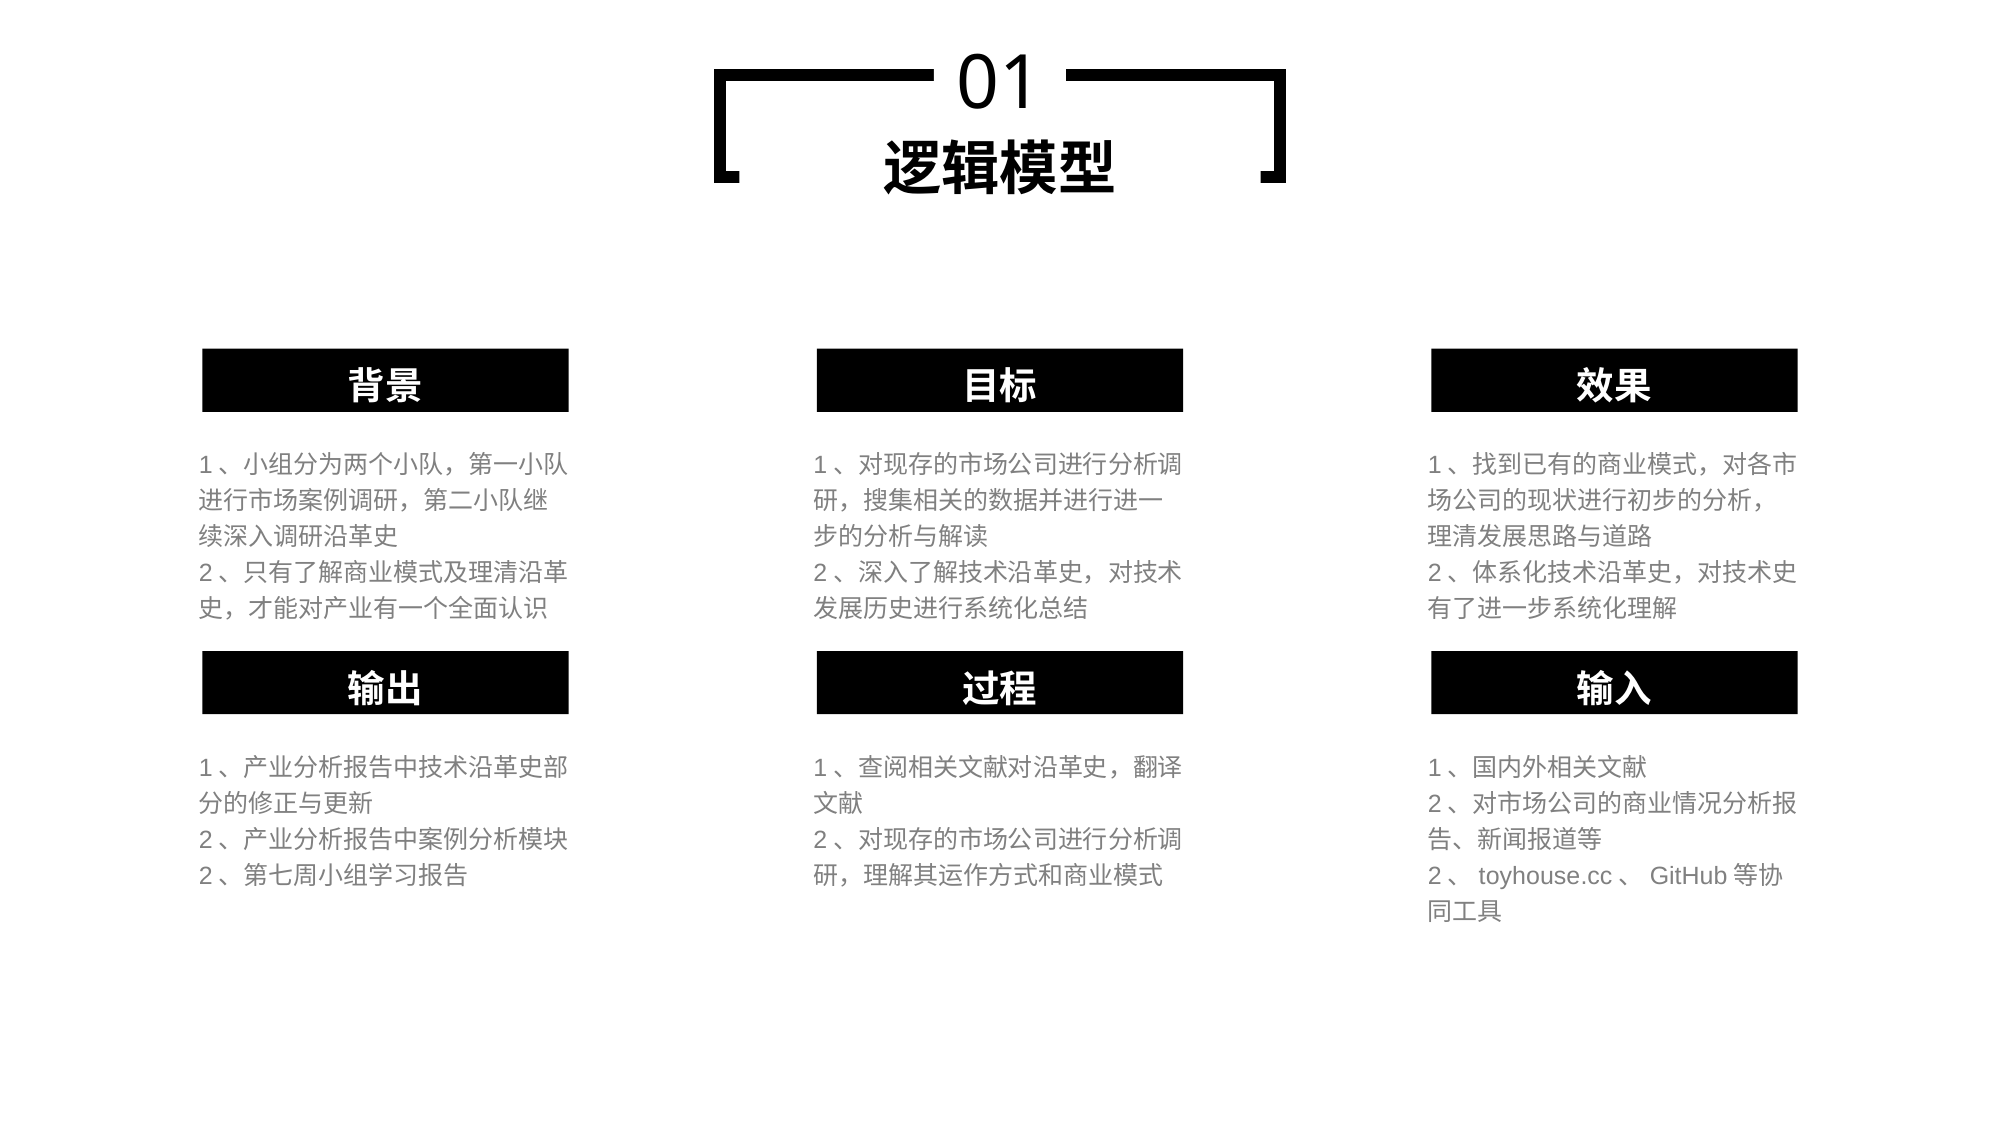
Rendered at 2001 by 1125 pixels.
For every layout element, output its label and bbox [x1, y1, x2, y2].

text_box [184, 648, 587, 899]
text_box [1413, 648, 1816, 936]
text_box [798, 345, 1202, 633]
text_box [798, 648, 1202, 899]
text_box [719, 26, 1280, 210]
text_box [1413, 345, 1816, 633]
text_box [184, 345, 587, 633]
